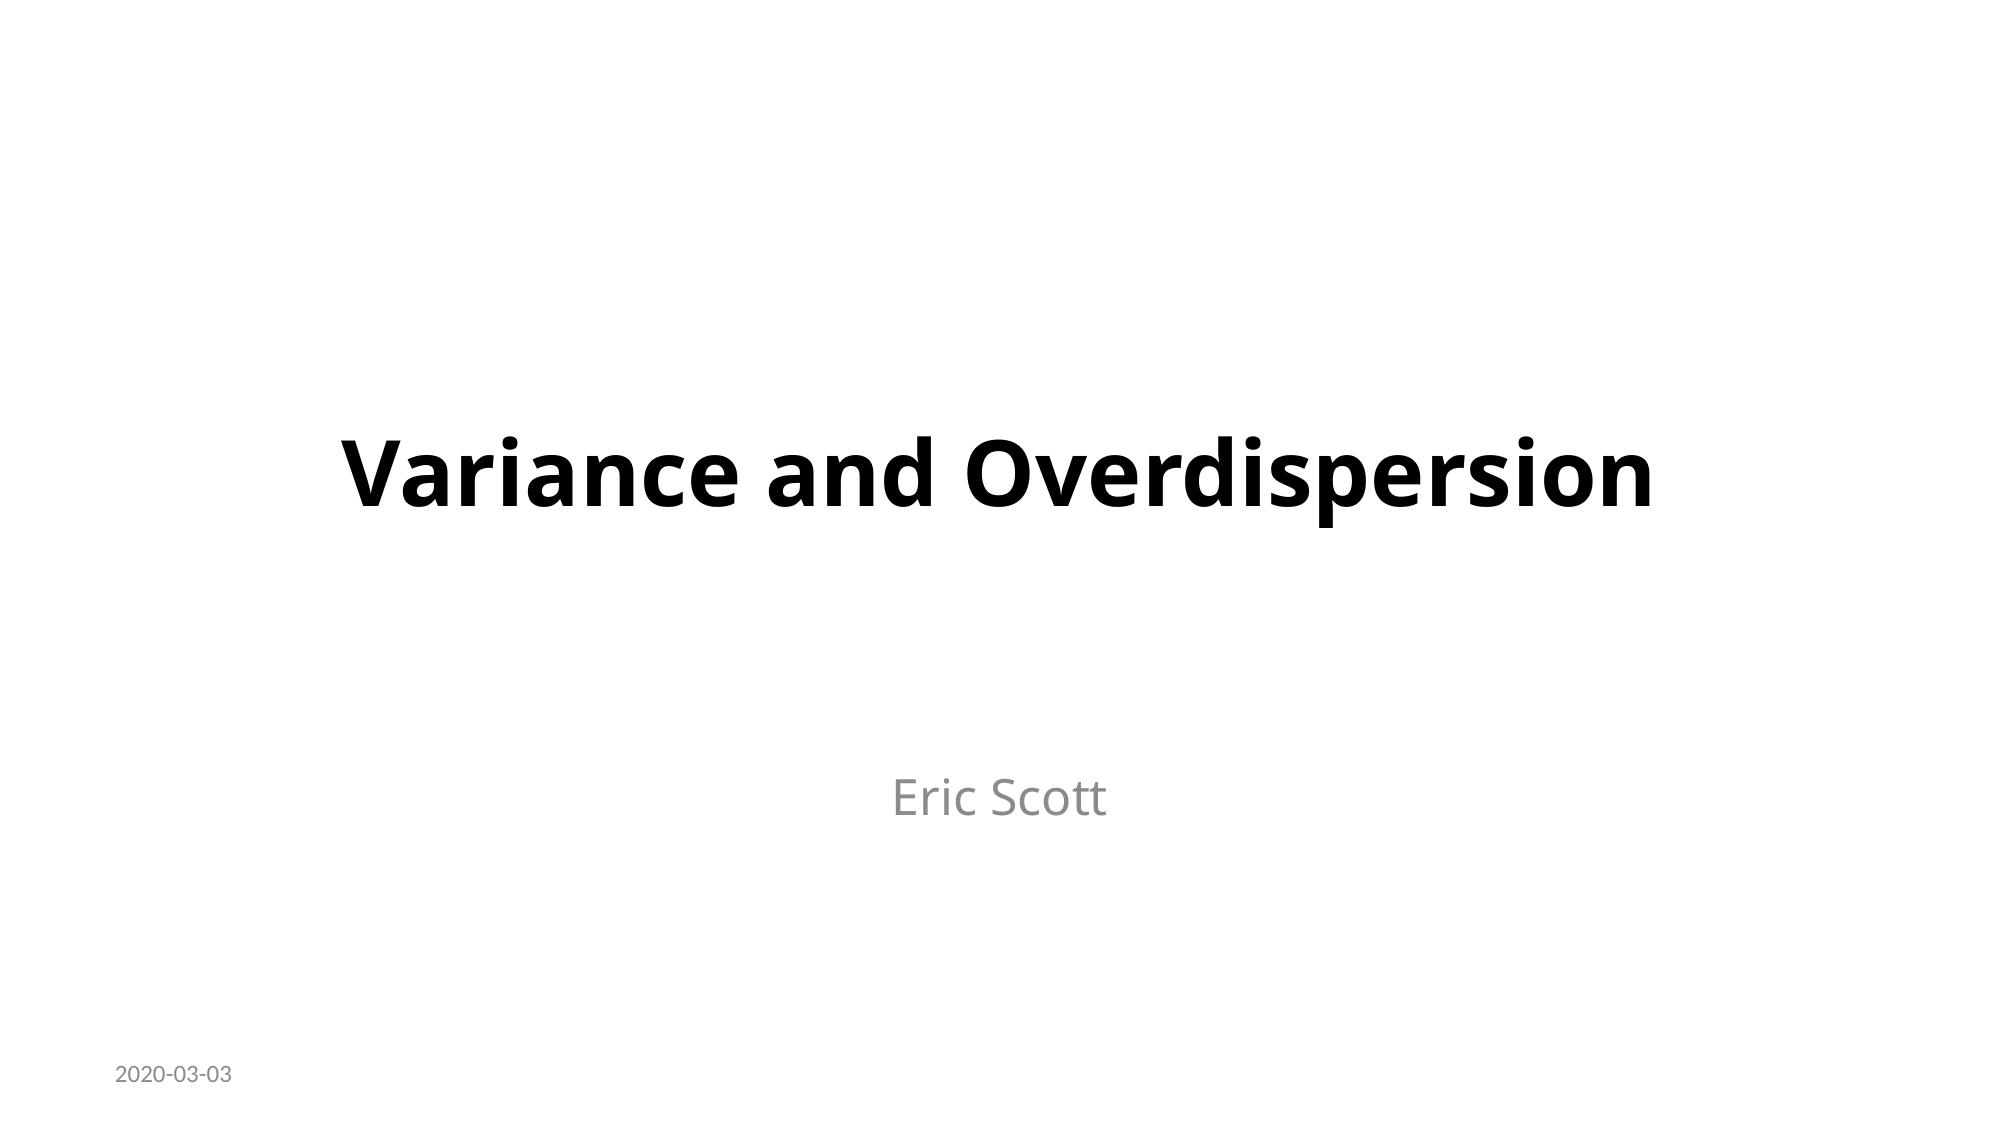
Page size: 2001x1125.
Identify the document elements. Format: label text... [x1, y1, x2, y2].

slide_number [99, 1042, 567, 1103]
subtitle Eric Scott [300, 637, 1700, 925]
title Variance and Overdispersion [150, 349, 1850, 591]
